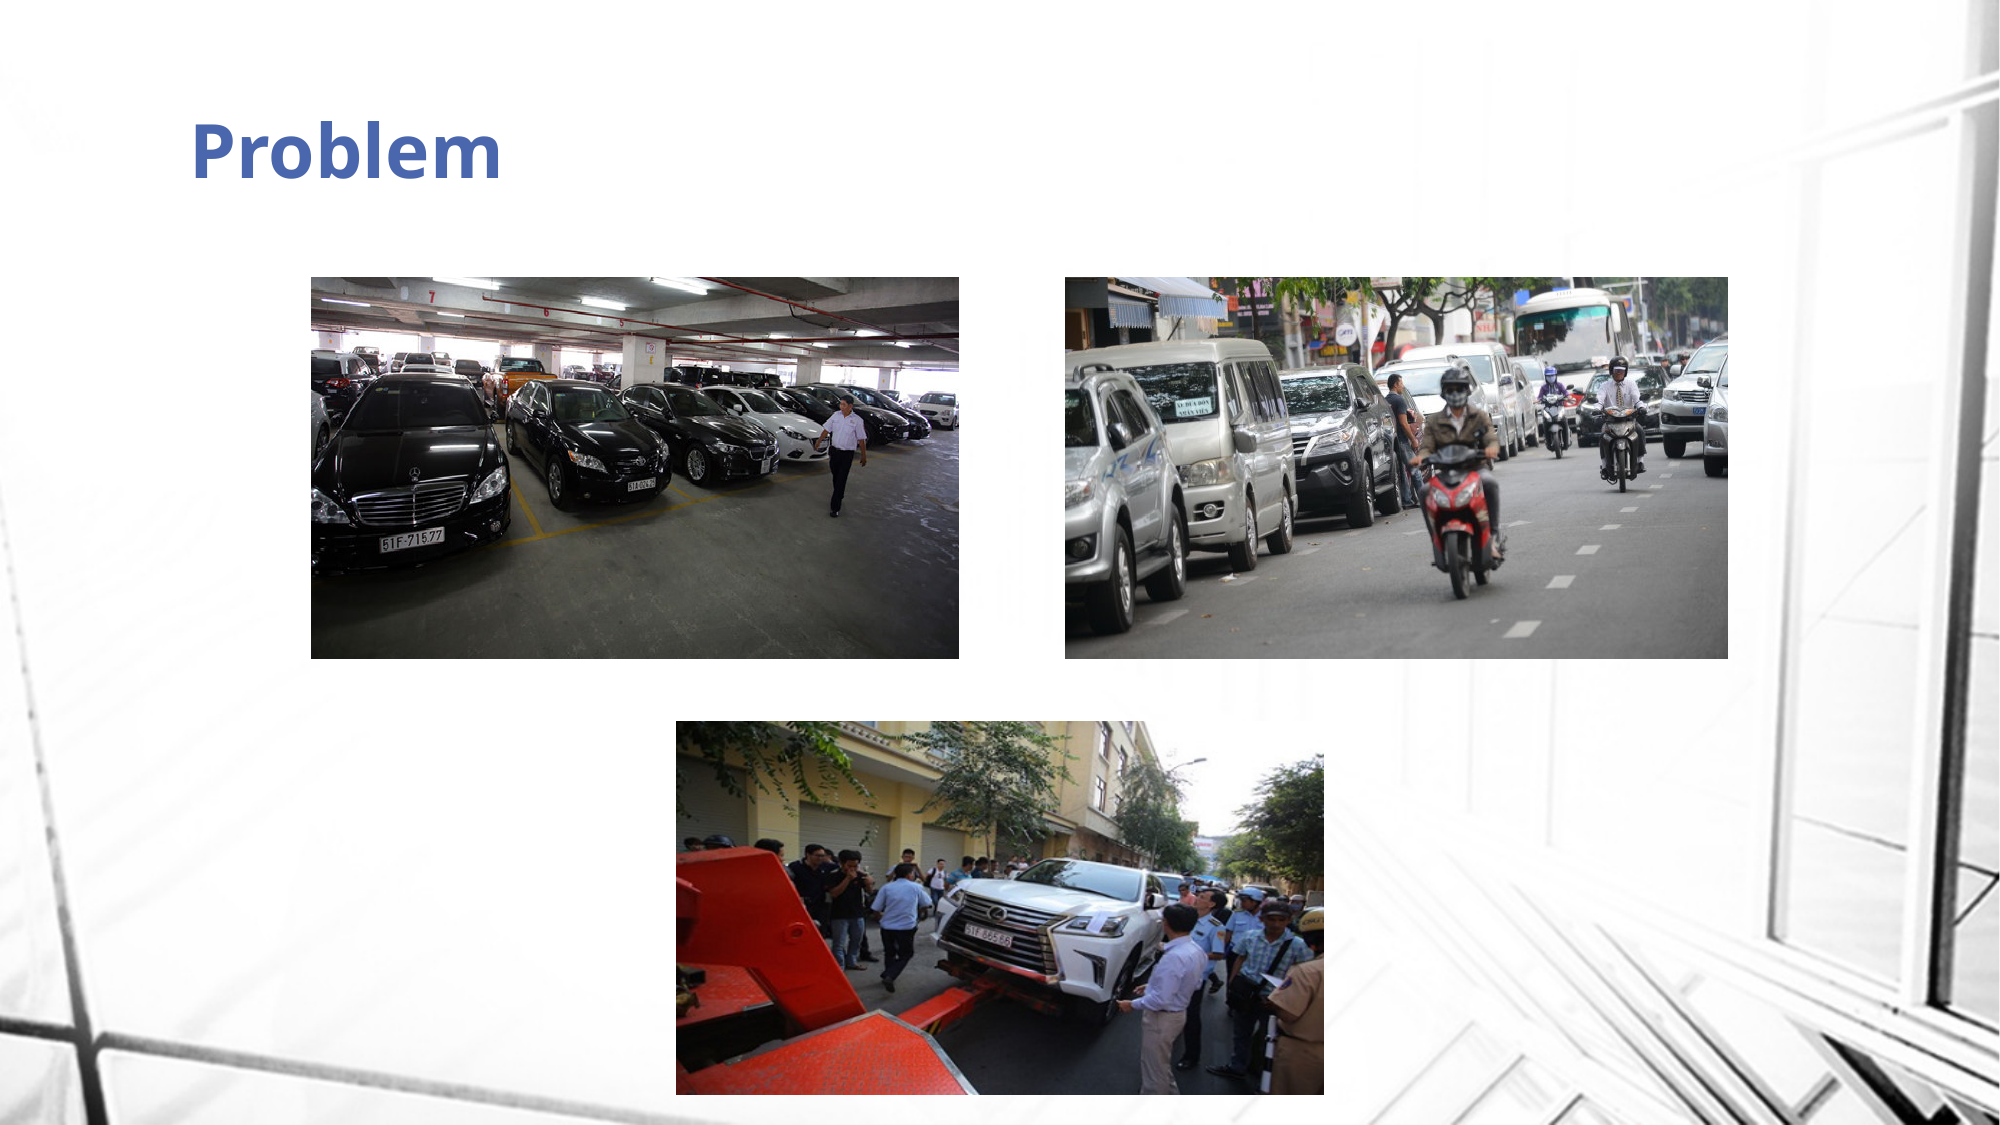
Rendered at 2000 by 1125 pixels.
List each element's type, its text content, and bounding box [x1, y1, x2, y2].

picture [0, 0, 2000, 1125]
text_box Problem [174, 24, 1600, 200]
